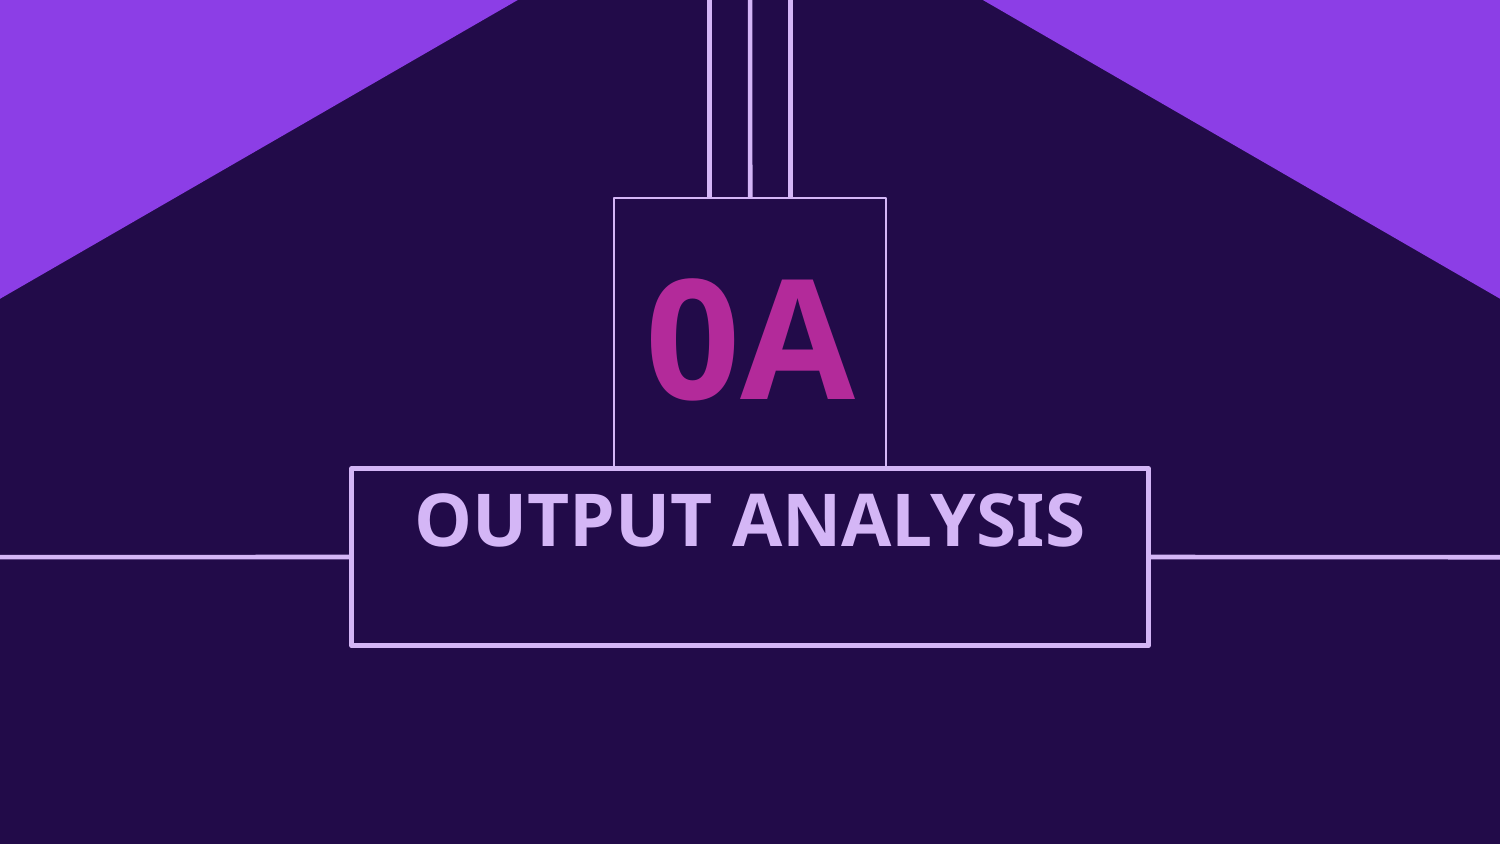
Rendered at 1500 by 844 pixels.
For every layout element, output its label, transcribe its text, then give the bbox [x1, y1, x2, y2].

title 0A [612, 196, 889, 471]
title OUTPUT ANALYSIS [349, 466, 1151, 648]
